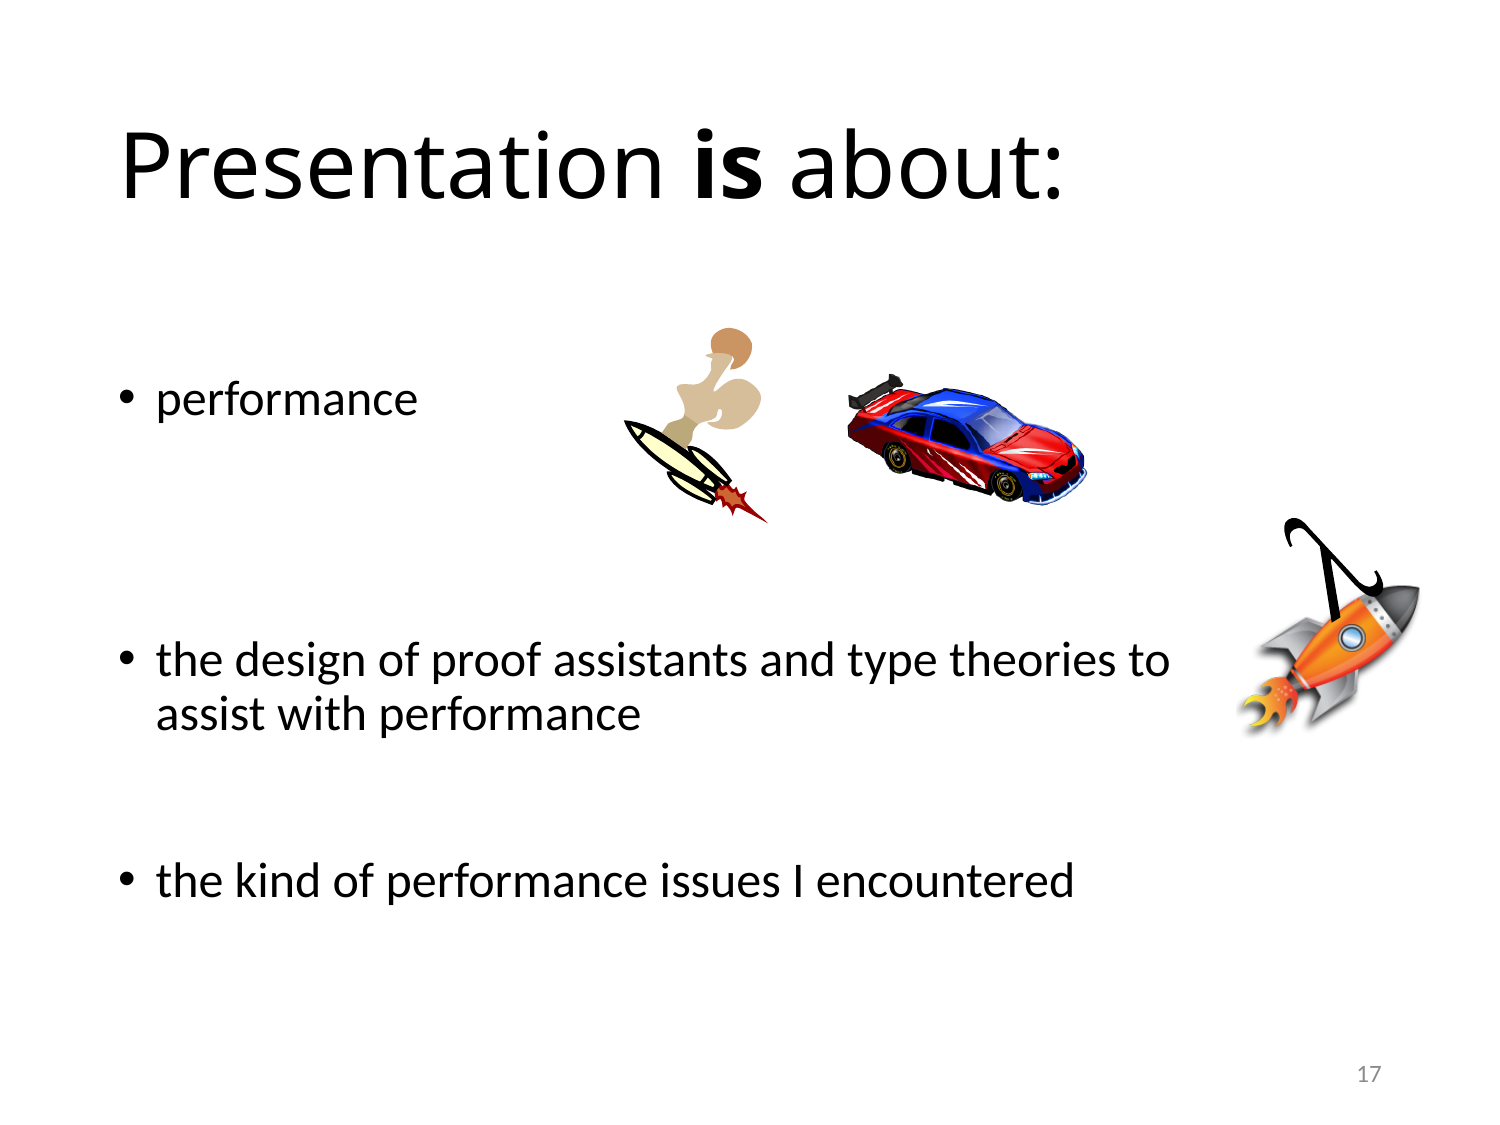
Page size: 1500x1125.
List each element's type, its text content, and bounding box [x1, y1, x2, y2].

title Presentation is about: [103, 59, 1397, 278]
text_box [606, 326, 785, 503]
list performance the design of proof assistants and type theories to assist with performance the kind of performance issues I encountered [103, 365, 1237, 901]
picture [847, 359, 1090, 514]
picture [1236, 502, 1429, 750]
slide_number 17 [1059, 1042, 1397, 1103]
